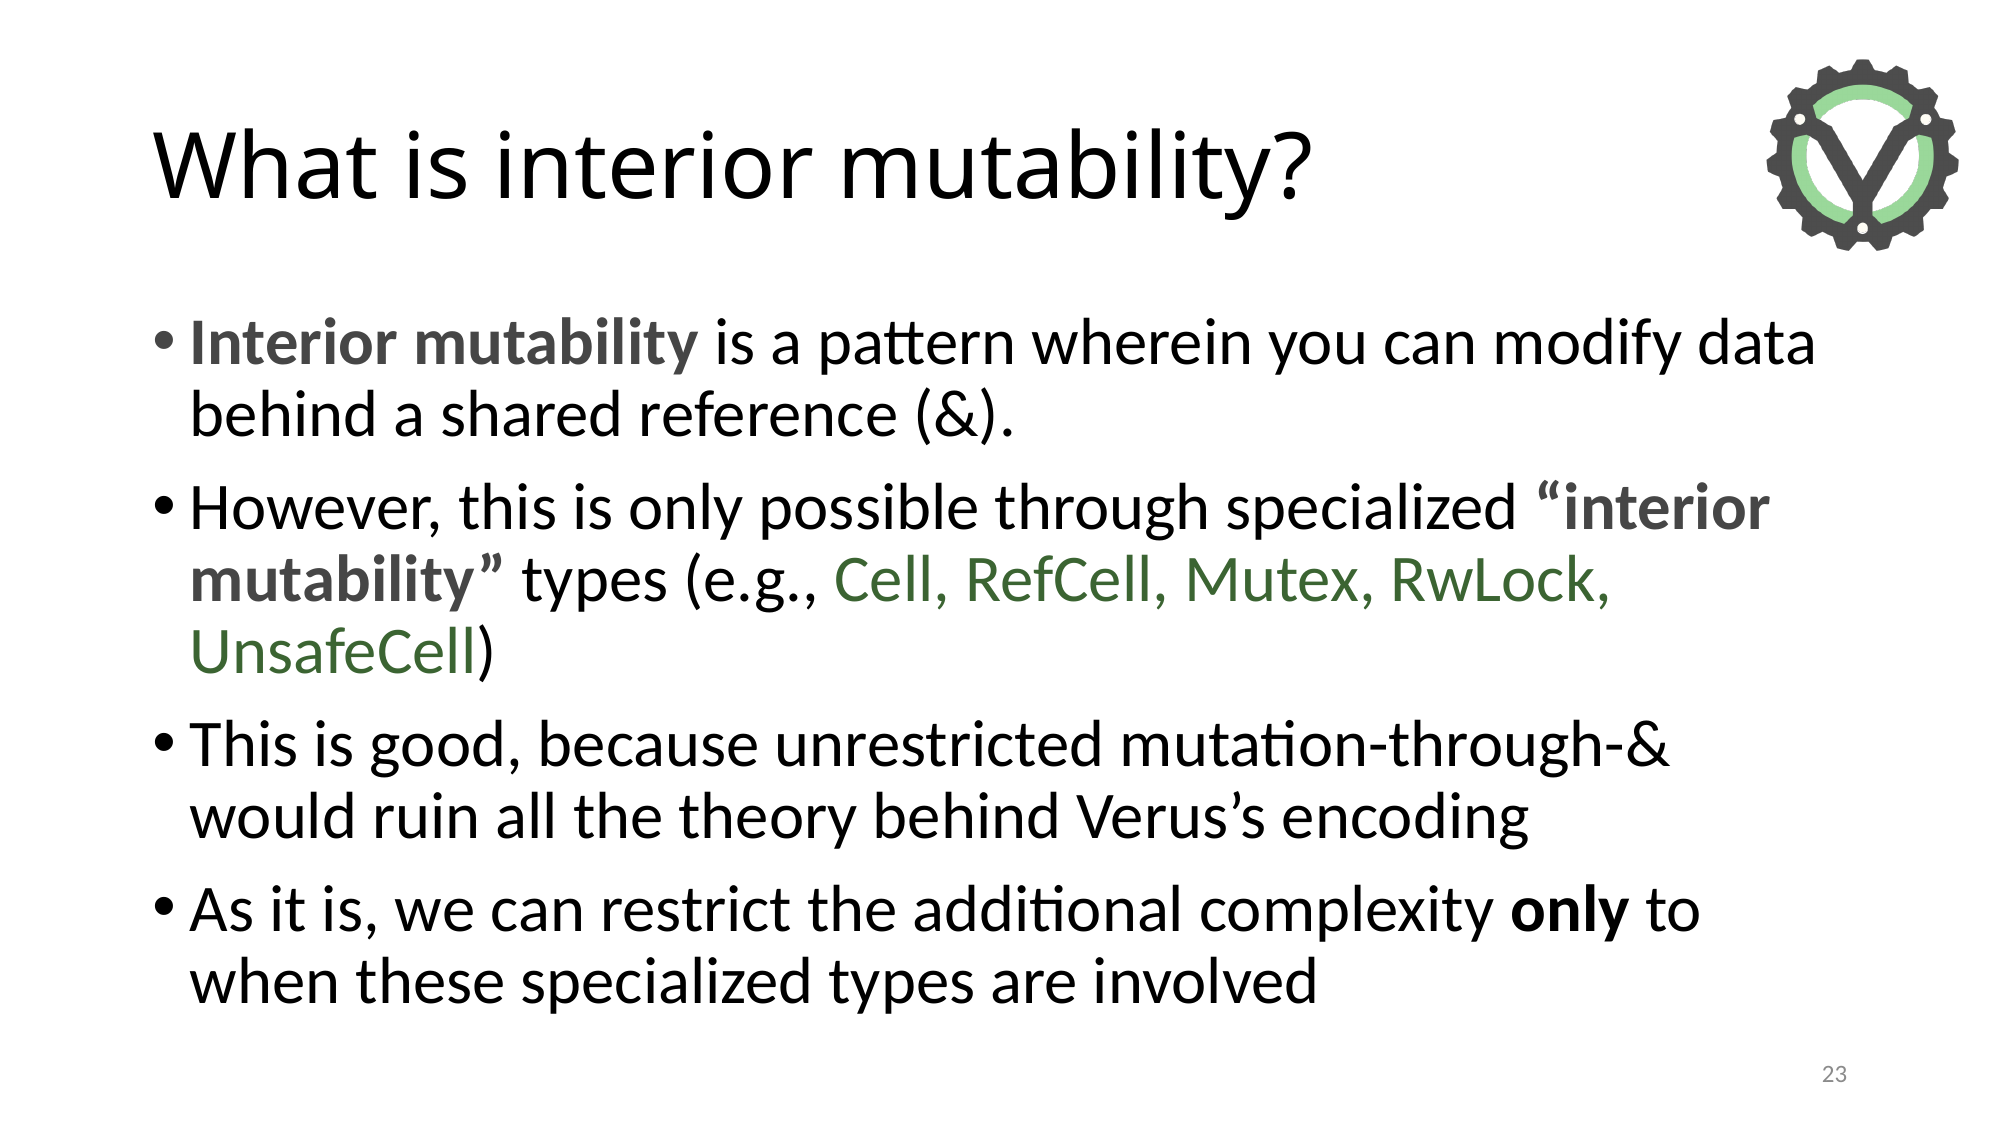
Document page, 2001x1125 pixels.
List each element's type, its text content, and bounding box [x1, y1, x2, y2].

slide_number 23 [1412, 1042, 1863, 1103]
title What is interior mutability? [137, 59, 1751, 278]
list Interior mutability is a pattern wherein you can modify data behind a shared reference (&). However, this is only possible through specialized “interior mutability” types (e.g., Cell, RefCell, Mutex, RwLock, UnsafeCell) This is good, because unrestricted mutation-through-& would ruin all the theory behind Verus’s encoding As it is, we can restrict the additional complexity only to when these specialized types are involved [137, 299, 1863, 1103]
picture [1766, 59, 1959, 252]
